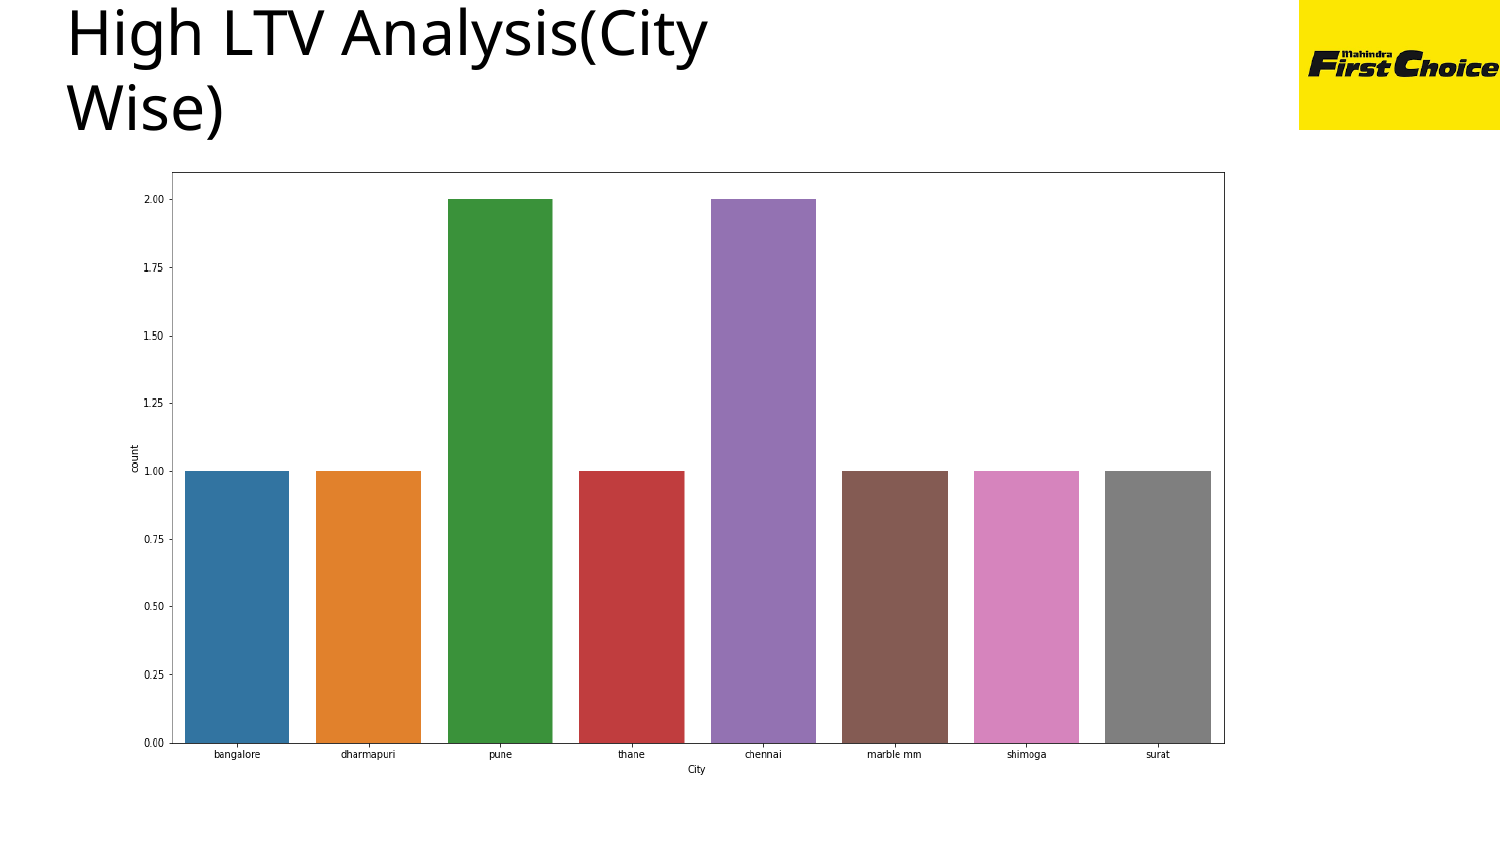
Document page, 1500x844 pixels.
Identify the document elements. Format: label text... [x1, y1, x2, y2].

picture [122, 165, 1230, 783]
title High LTV Analysis(City Wise) [51, 0, 853, 158]
picture [1299, 0, 1500, 130]
